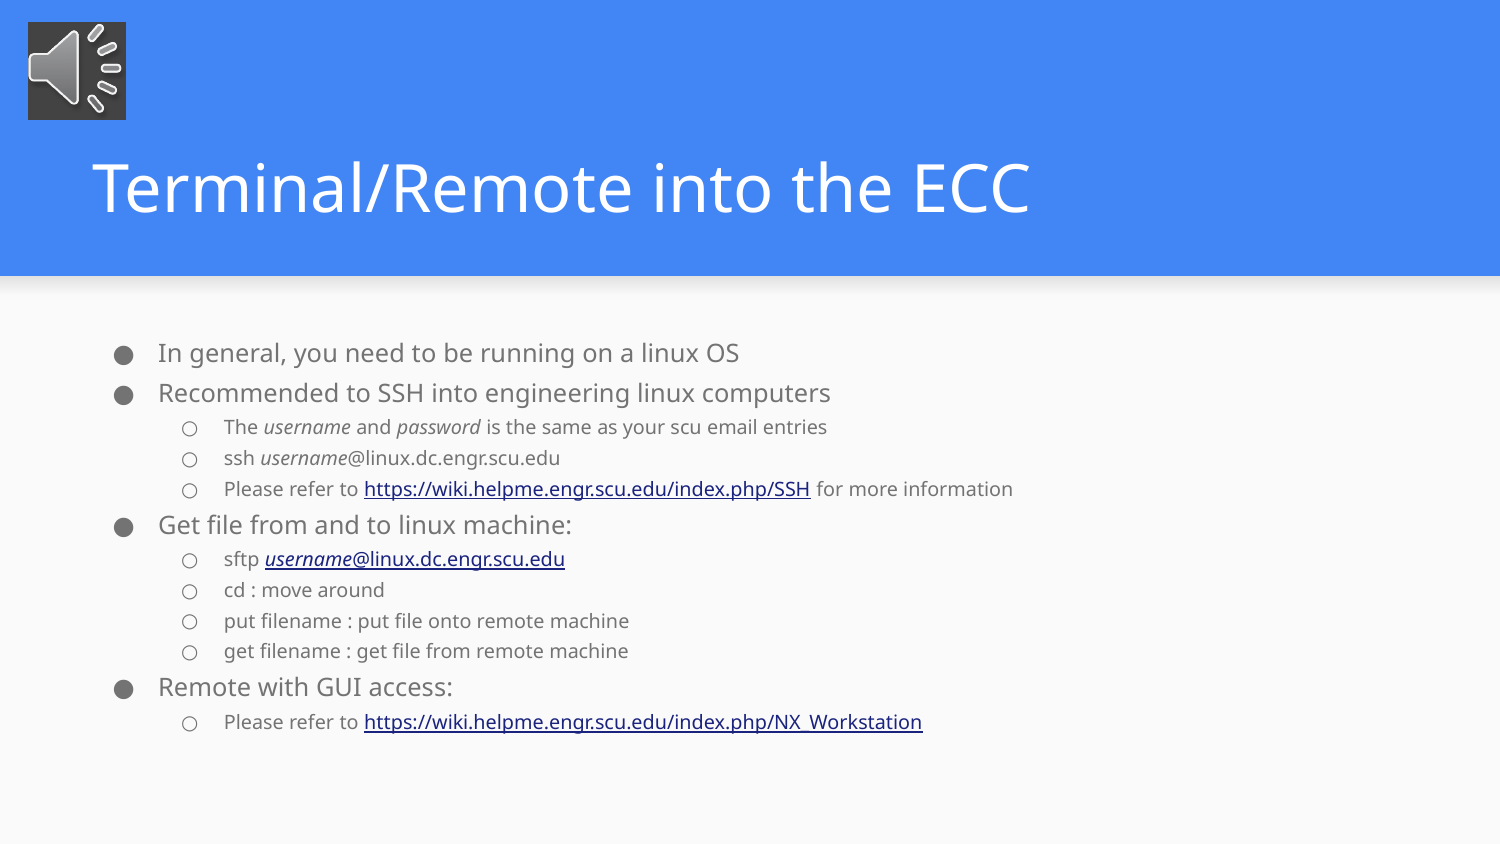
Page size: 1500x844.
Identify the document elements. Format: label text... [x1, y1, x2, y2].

list In general, you need to be running on a linux OS Recommended to SSH into engineering linux computers The username and password is the same as your scu email entries ssh username@linux.dc.engr.scu.edu Please refer to https://wiki.helpme.engr.scu.edu/index.php/SSH for more information Get file from and to linux machine: sftp username@linux.dc.engr.scu.edu cd : move around put filename : put file onto remote machine get filename : get file from remote machine Remote with GUI access: Please refer to https://wiki.helpme.engr.scu.edu/index.php/NX_Workstation [77, 314, 1427, 760]
picture [27, 20, 128, 122]
title Terminal/Remote into the ECC [77, 121, 1427, 248]
